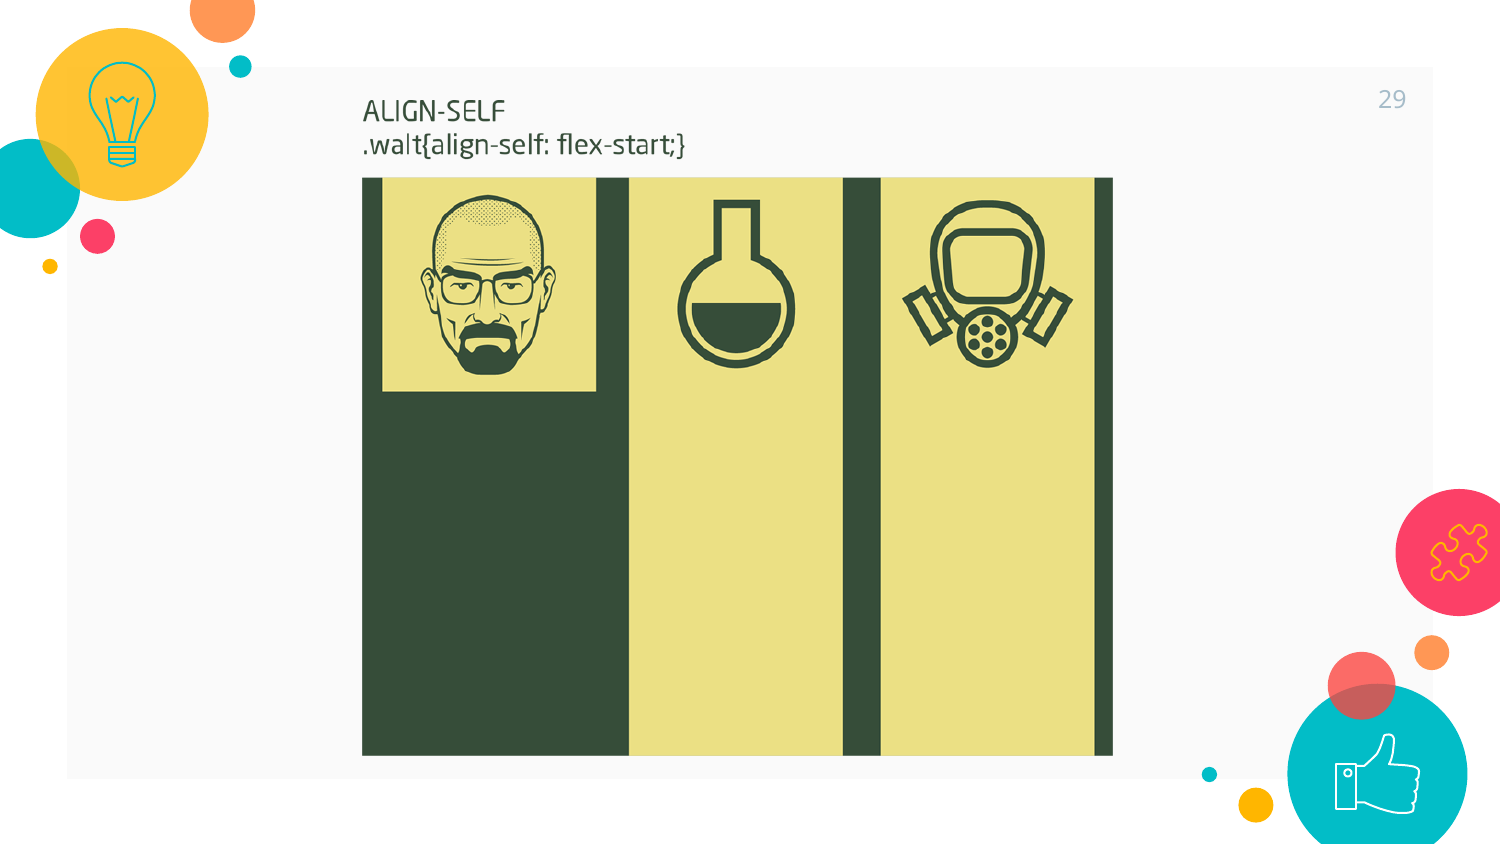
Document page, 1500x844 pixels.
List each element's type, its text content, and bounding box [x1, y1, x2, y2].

slide_number ‹#› [1331, 68, 1422, 134]
picture [362, 100, 1113, 757]
